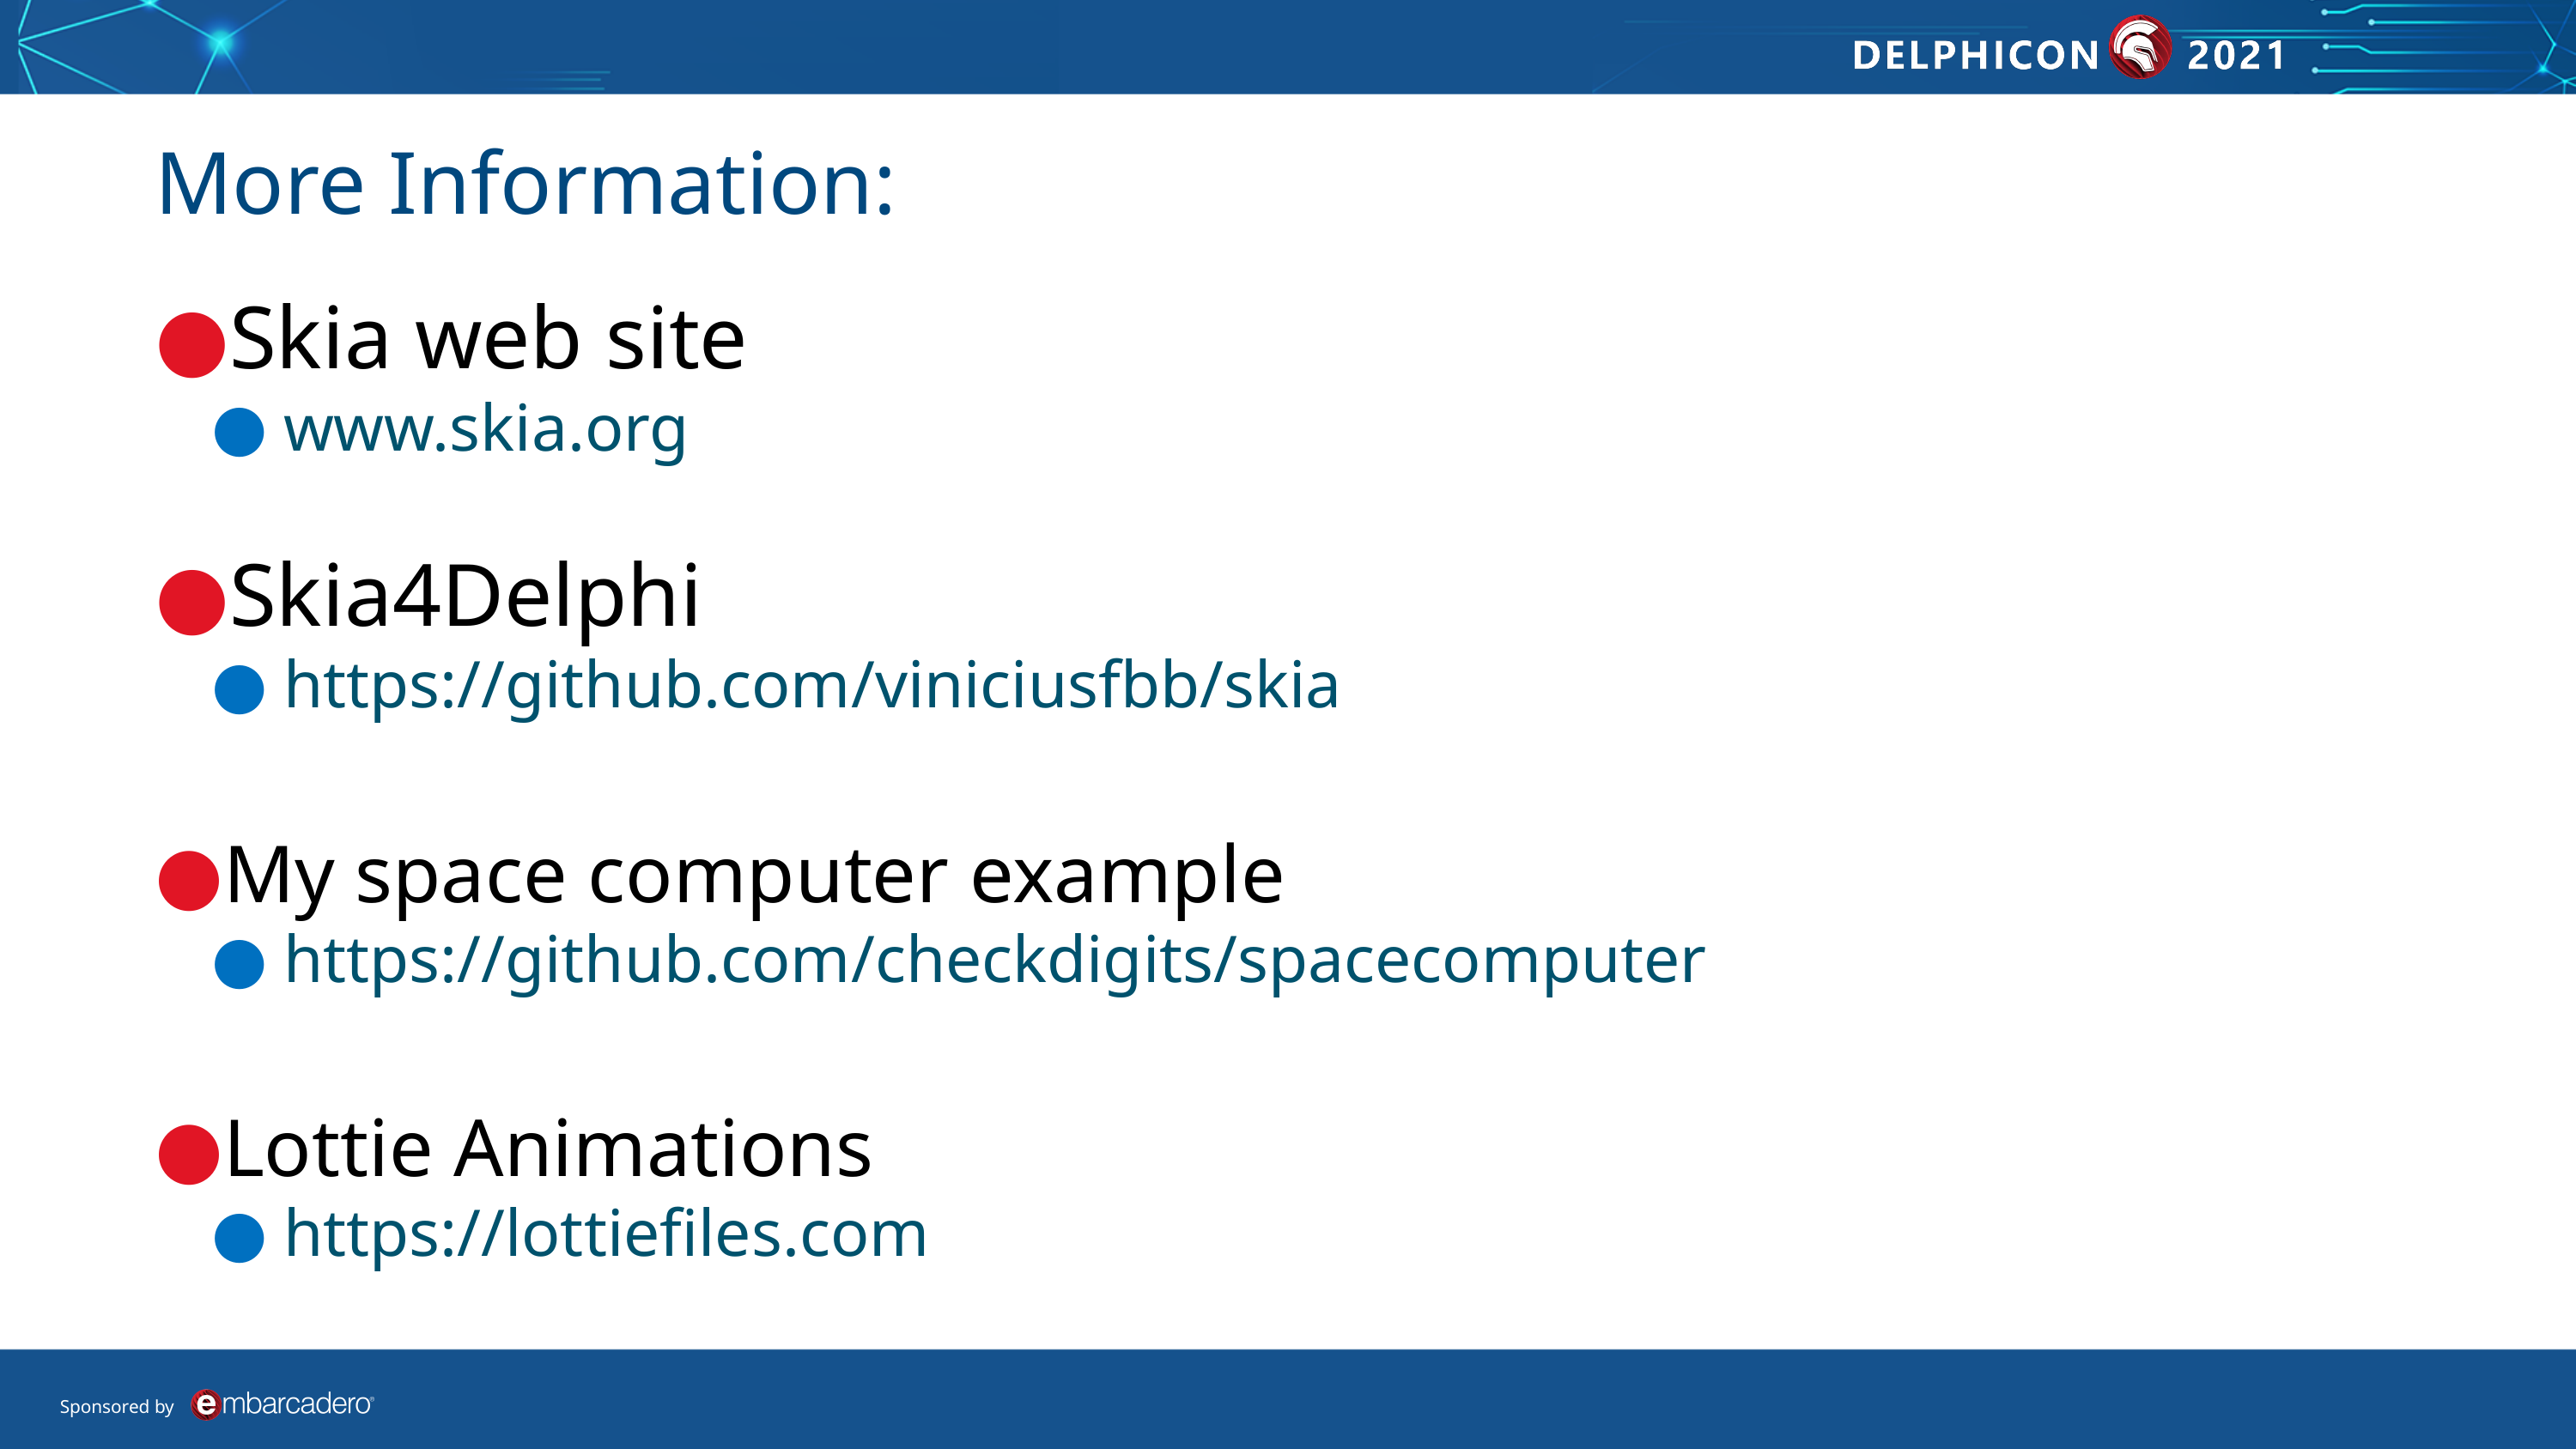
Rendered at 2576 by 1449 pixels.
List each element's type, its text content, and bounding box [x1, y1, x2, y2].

title More Information: [129, 64, 2447, 258]
list Skia web site www.skia.org Skia4Delphi https://github.com/viniciusfbb/skia My space computer example https://github.com/checkdigits/spacecomputer Lottie Animations https://lottiefiles.com [129, 258, 2453, 1355]
picture [0, 0, 2576, 1449]
